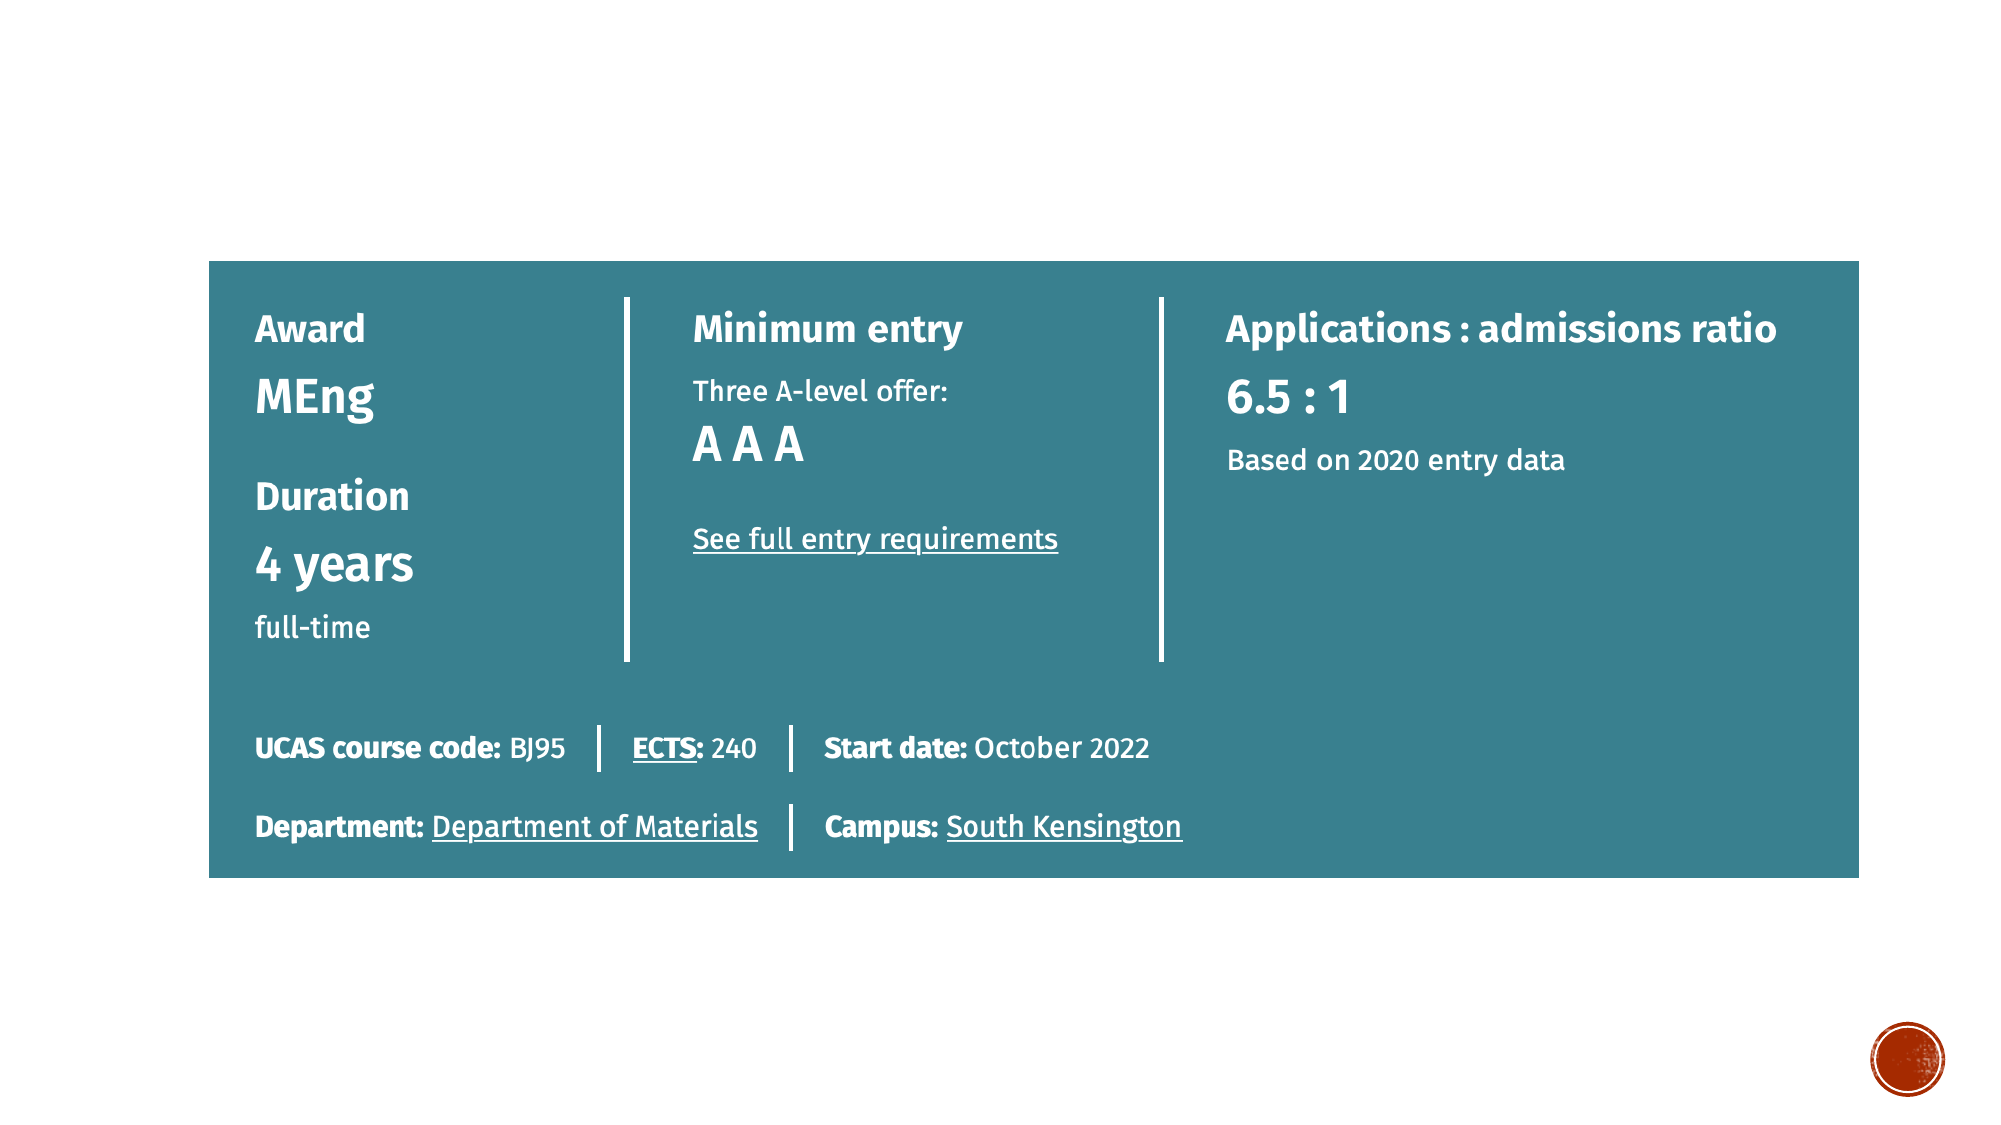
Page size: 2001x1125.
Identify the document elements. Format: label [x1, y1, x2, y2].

picture [209, 261, 1859, 878]
